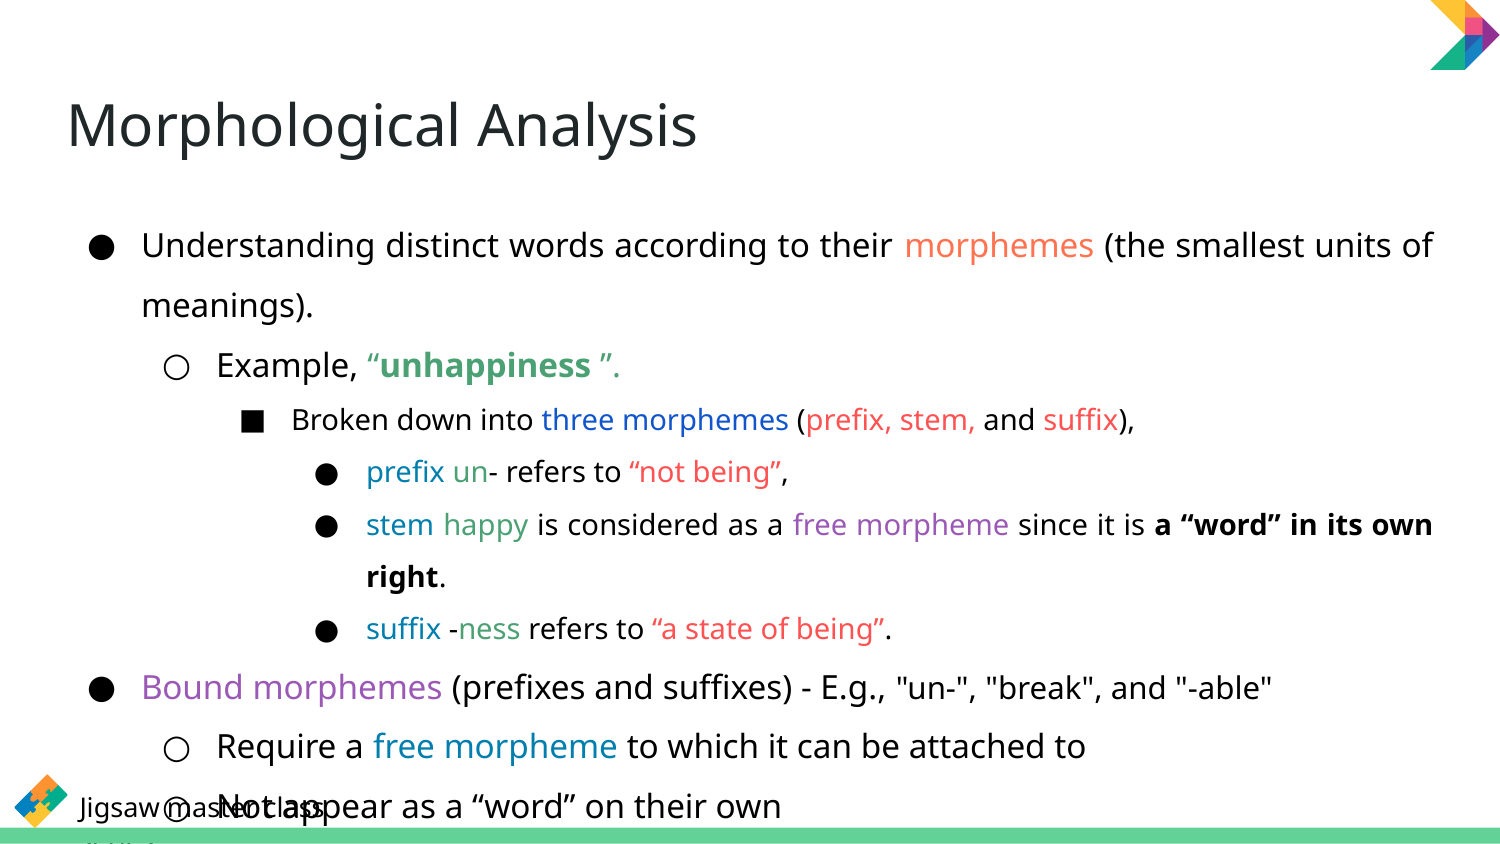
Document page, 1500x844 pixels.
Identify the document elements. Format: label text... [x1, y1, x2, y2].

list Understanding distinct words according to their morphemes (the smallest units of meanings). Example, “unhappiness ”. Broken down into three morphemes (prefix, stem, and suffix), prefix un- refers to “not being”, stem happy is considered as a free morpheme since it is a “word” in its own right. suffix -ness refers to “a state of being”. Bound morphemes (prefixes and suffixes) - E.g., "un-", "break", and "-able" Require a free morpheme to which it can be attached to Not appear as a “word” on their own [51, 189, 1449, 788]
title Morphological Analysis [51, 72, 1449, 167]
picture [1430, 0, 1500, 70]
